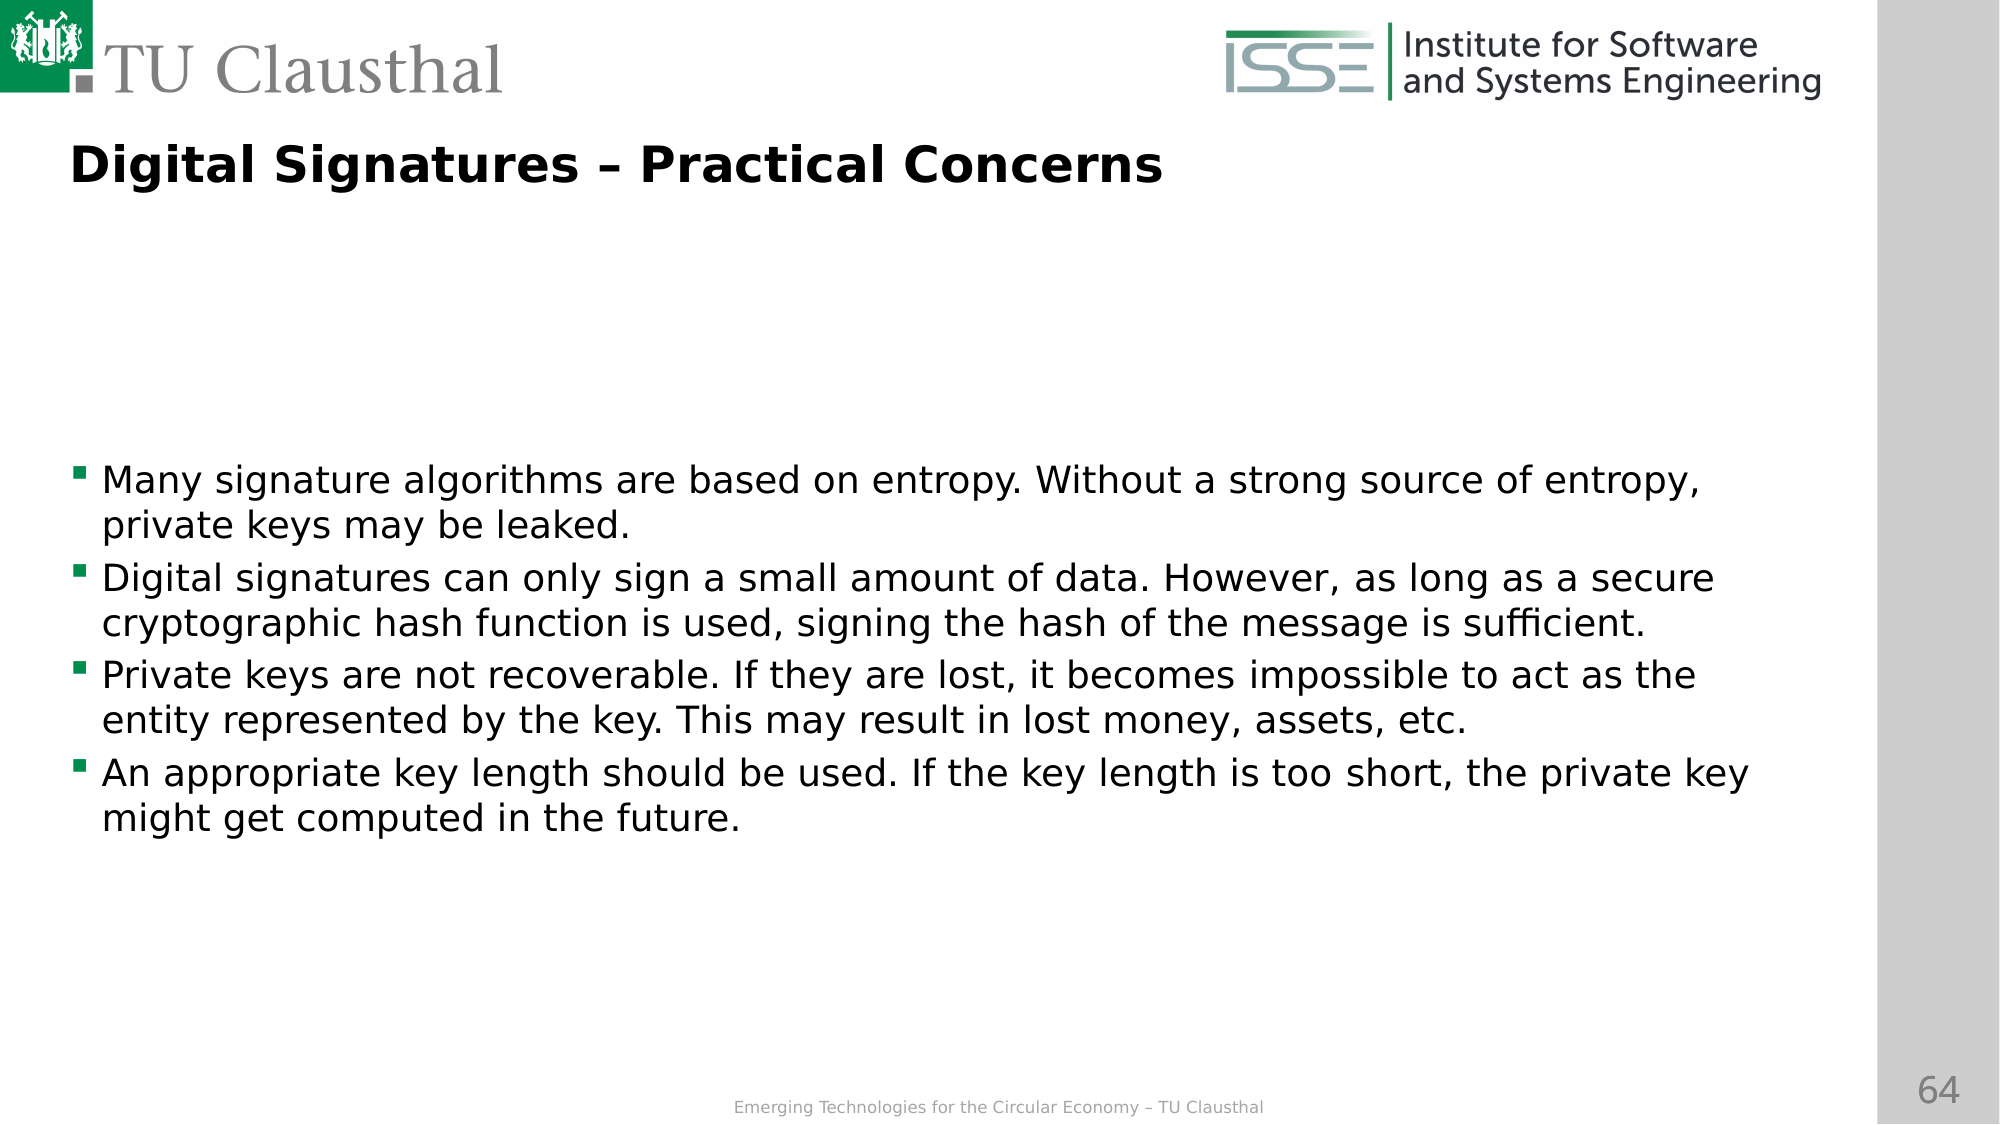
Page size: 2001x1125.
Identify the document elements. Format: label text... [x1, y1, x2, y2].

text_box Digital Signatures – Practical Concerns [54, 125, 1819, 208]
picture [1218, 22, 1826, 107]
picture [0, 0, 502, 93]
text_box Many signature algorithms are based on entropy. Without a strong source of entropy, private keys may be leaked. Digital signatures can only sign a small amount of data. However, as long as a secure cryptographic hash function is used, signing the hash of the message is sufficient. Private keys are not recoverable. If they are lost, it becomes impossible to act as the entity represented by the key. This may result in lost money, assets, etc. An appropriate key length should be used. If the key length is too short, the private key might get computed in the future. [54, 208, 1819, 1035]
